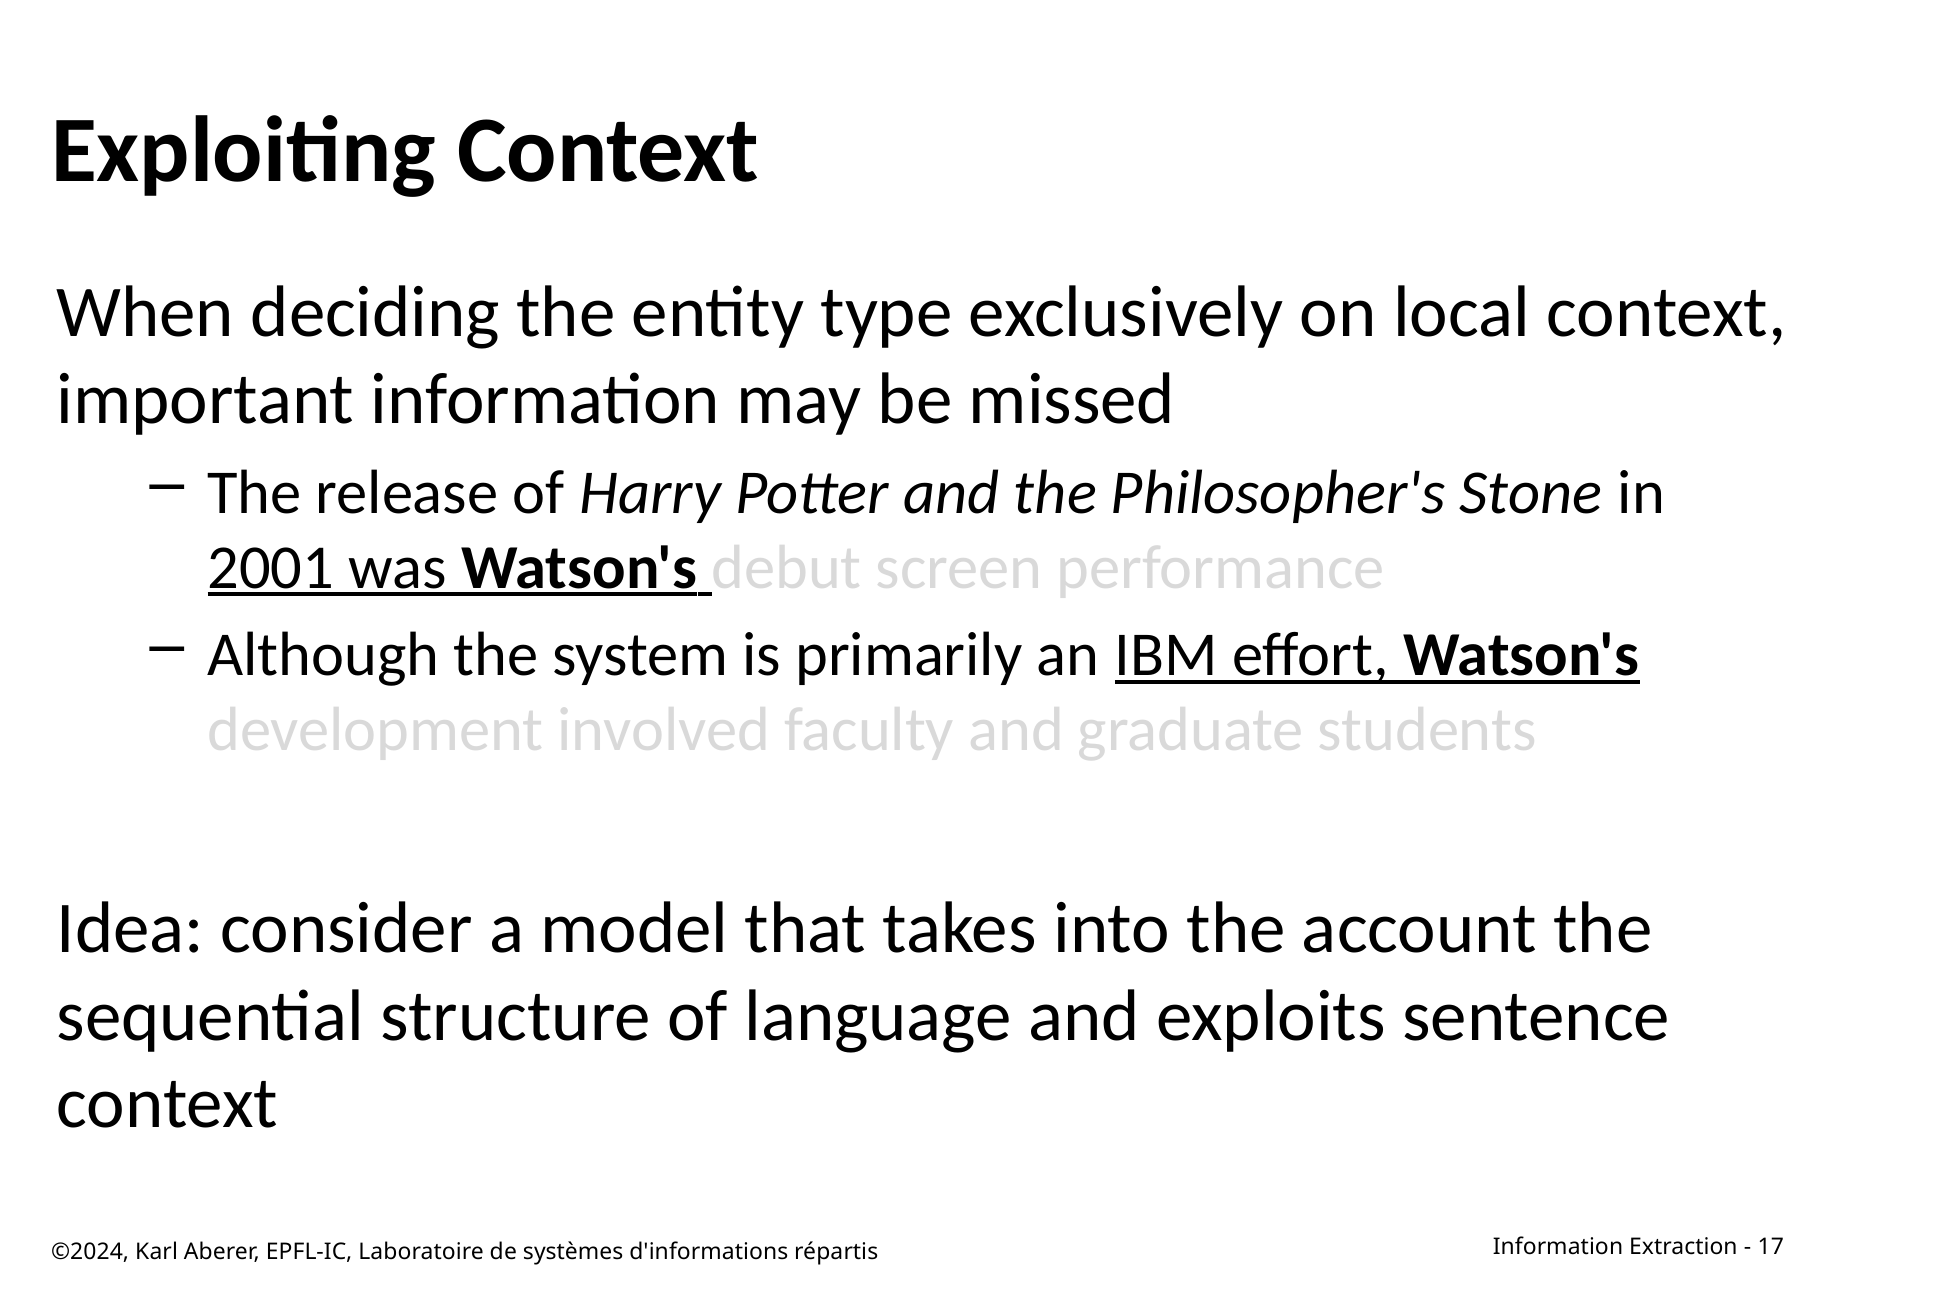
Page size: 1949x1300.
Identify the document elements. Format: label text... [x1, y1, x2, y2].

list When deciding the entity type exclusively on local context, important information may be missed The release of Harry Potter and the Philosopher's Stone in 2001 was Watson's debut screen performance Although the system is primarily an IBM effort, Watson's development involved faculty and graduate students Idea: consider a model that takes into the account the sequential structure of language and exploits sentence context [37, 253, 1809, 1208]
footer ©2024, Karl Aberer, EPFL-IC, Laboratoire de systèmes d'informations répartis [32, 1227, 1284, 1271]
title Exploiting Context [32, 57, 1803, 232]
